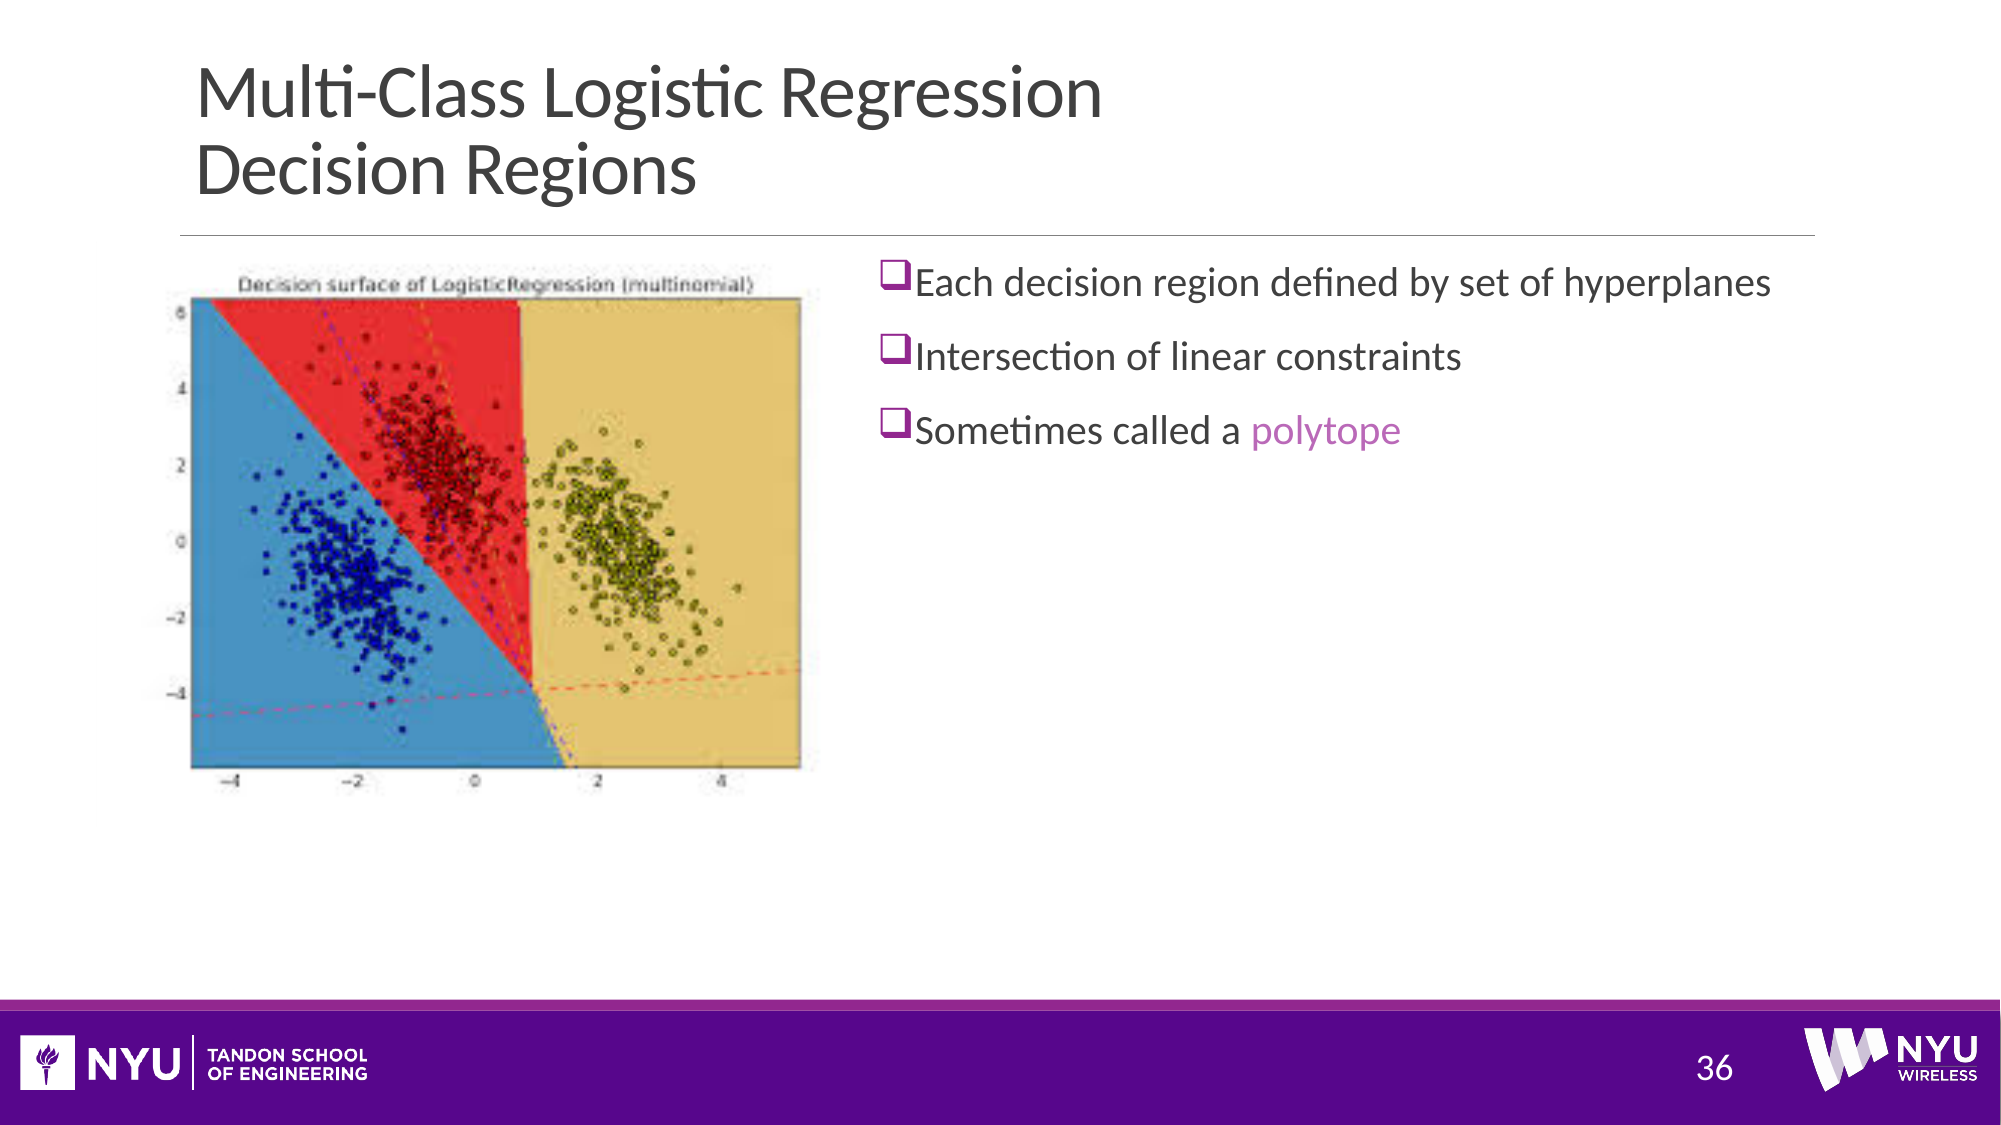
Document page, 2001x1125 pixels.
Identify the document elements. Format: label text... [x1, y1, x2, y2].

title Multi-Class Logistic Regression Decision Regions [180, 47, 1830, 218]
list Each decision region defined by set of hyperplanes Intersection of linear constraints Sometimes called a polytope [877, 252, 1830, 963]
slide_number 36 [1533, 1035, 1749, 1096]
picture [95, 241, 878, 828]
